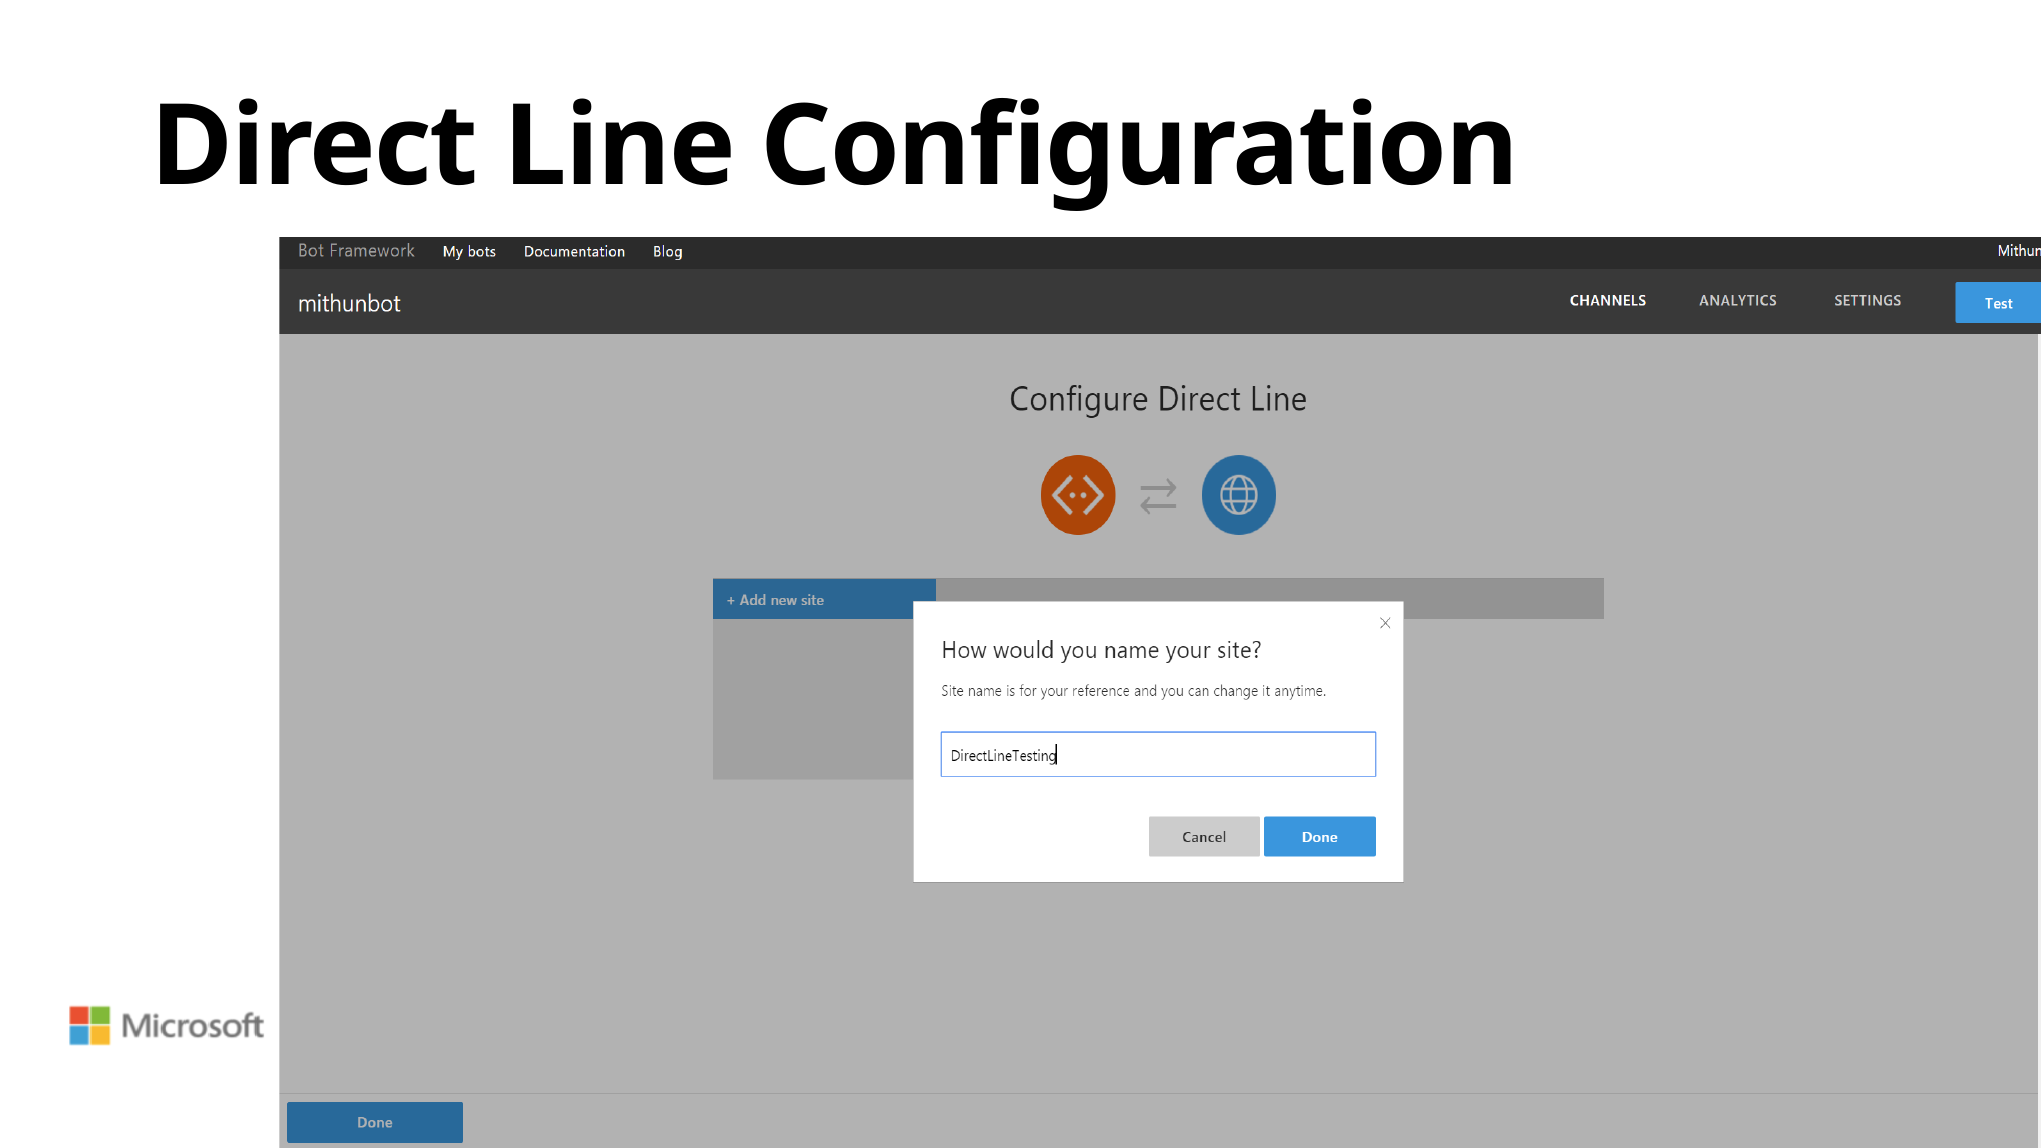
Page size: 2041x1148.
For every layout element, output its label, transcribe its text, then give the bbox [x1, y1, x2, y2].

picture [44, 237, 2041, 1148]
text_box [110, 54, 2041, 206]
text_box Direct Line Configuration [135, 79, 2041, 231]
text_box [107, 219, 1929, 979]
